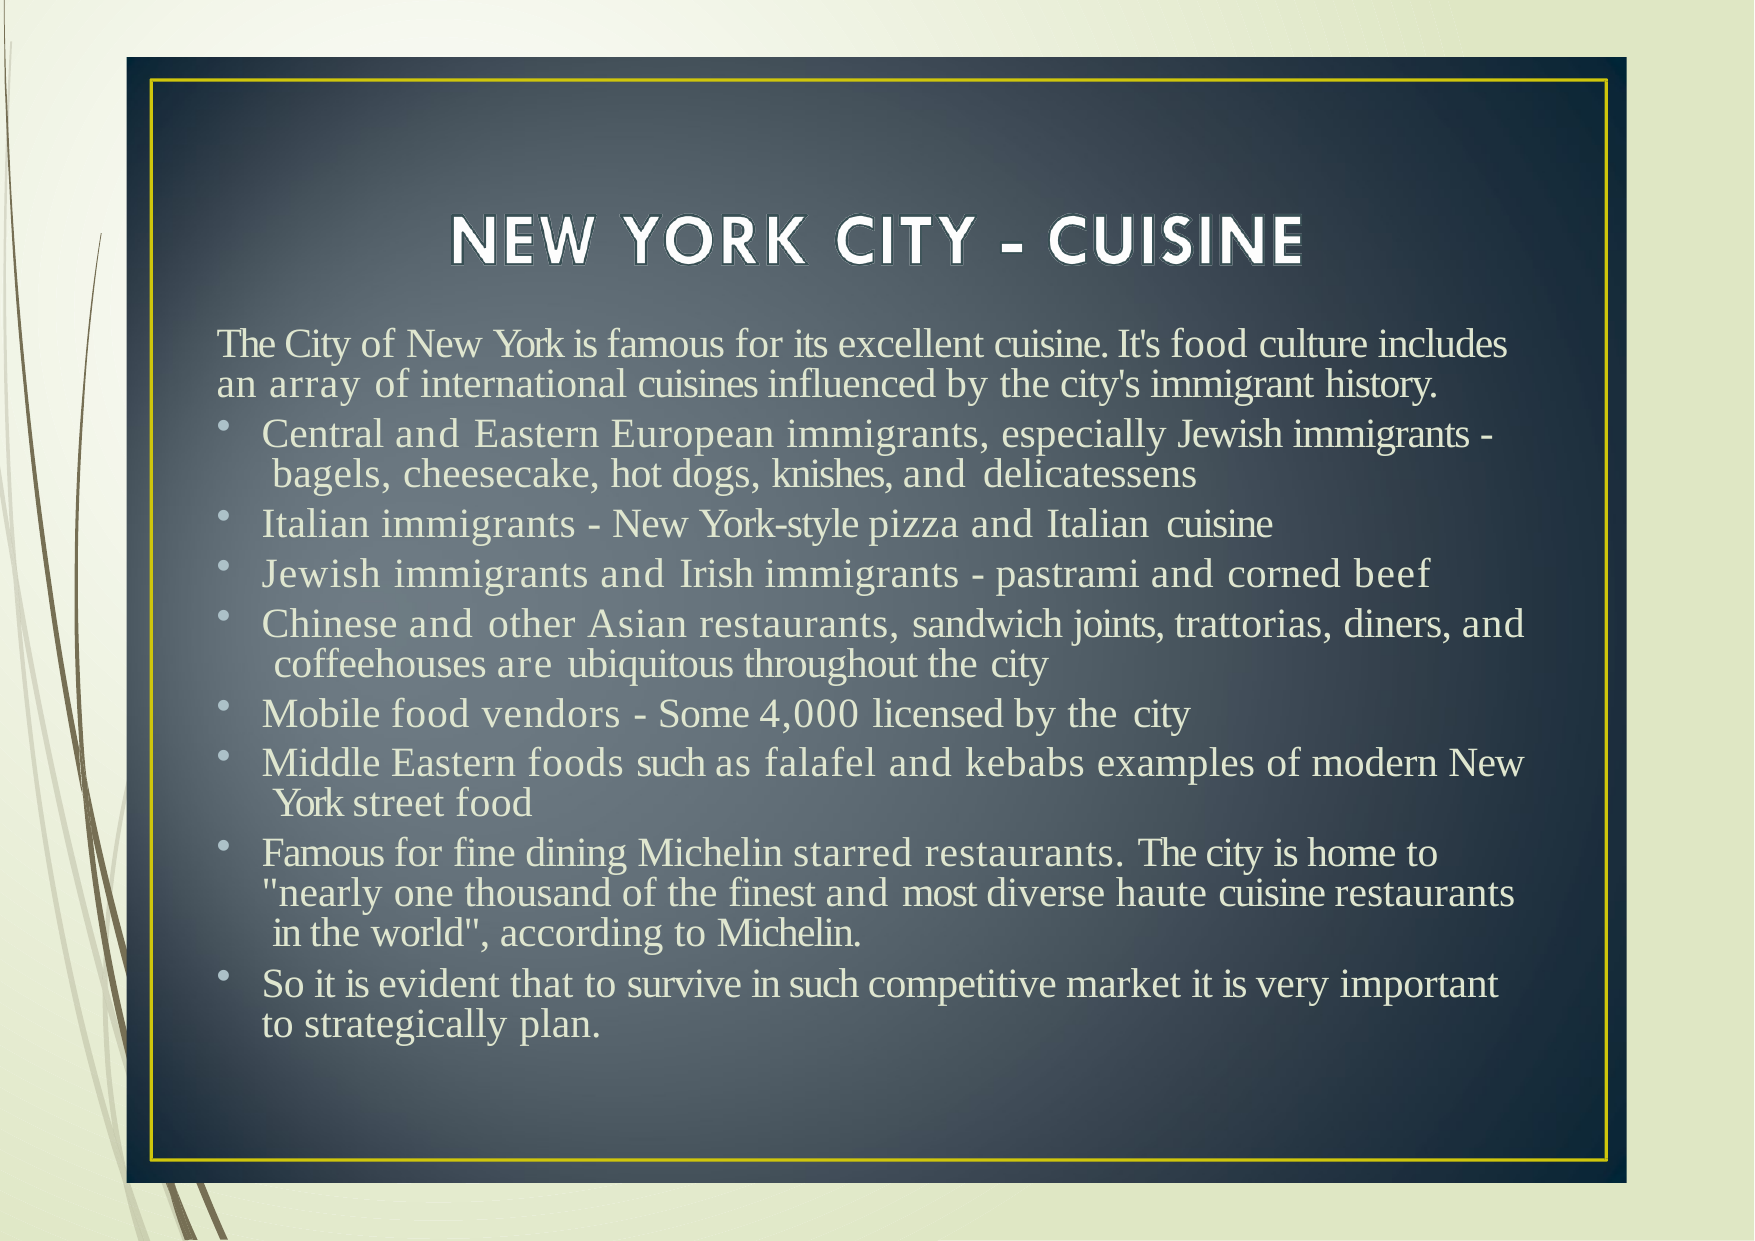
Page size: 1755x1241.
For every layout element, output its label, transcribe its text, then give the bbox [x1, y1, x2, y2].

text_box [451, 213, 978, 266]
text_box [1047, 213, 1302, 266]
text_box The City of New York is famous for its excellent cuisine. It's food culture includes an array of international cuisines influenced by the city's immigrant history. Central and Eastern European immigrants, especially Jewish immigrants - bagels, cheesecake, hot dogs, knishes, and delicatessens Italian immigrants - New York-style pizza and Italian cuisine Jewish immigrants and Irish immigrants - pastrami and corned beef Chinese and other Asian restaurants, sandwich joints, trattorias, diners, and coffeehouses are ubiquitous throughout the city Mobile food vendors - Some 4,000 licensed by the city Middle Eastern foods such as falafel and kebabs examples of modern New York street food Famous for fine dining Michelin starred restaurants. The city is home to "nearly one thousand of the finest and most diverse haute cuisine restaurants in the world", according to Michelin. So it is evident that to survive in such competitive market it is very important to strategically plan. [214, 313, 1532, 1046]
text_box [999, 241, 1024, 254]
text_box [149, 78, 1608, 1162]
text_box [126, 57, 1627, 1183]
